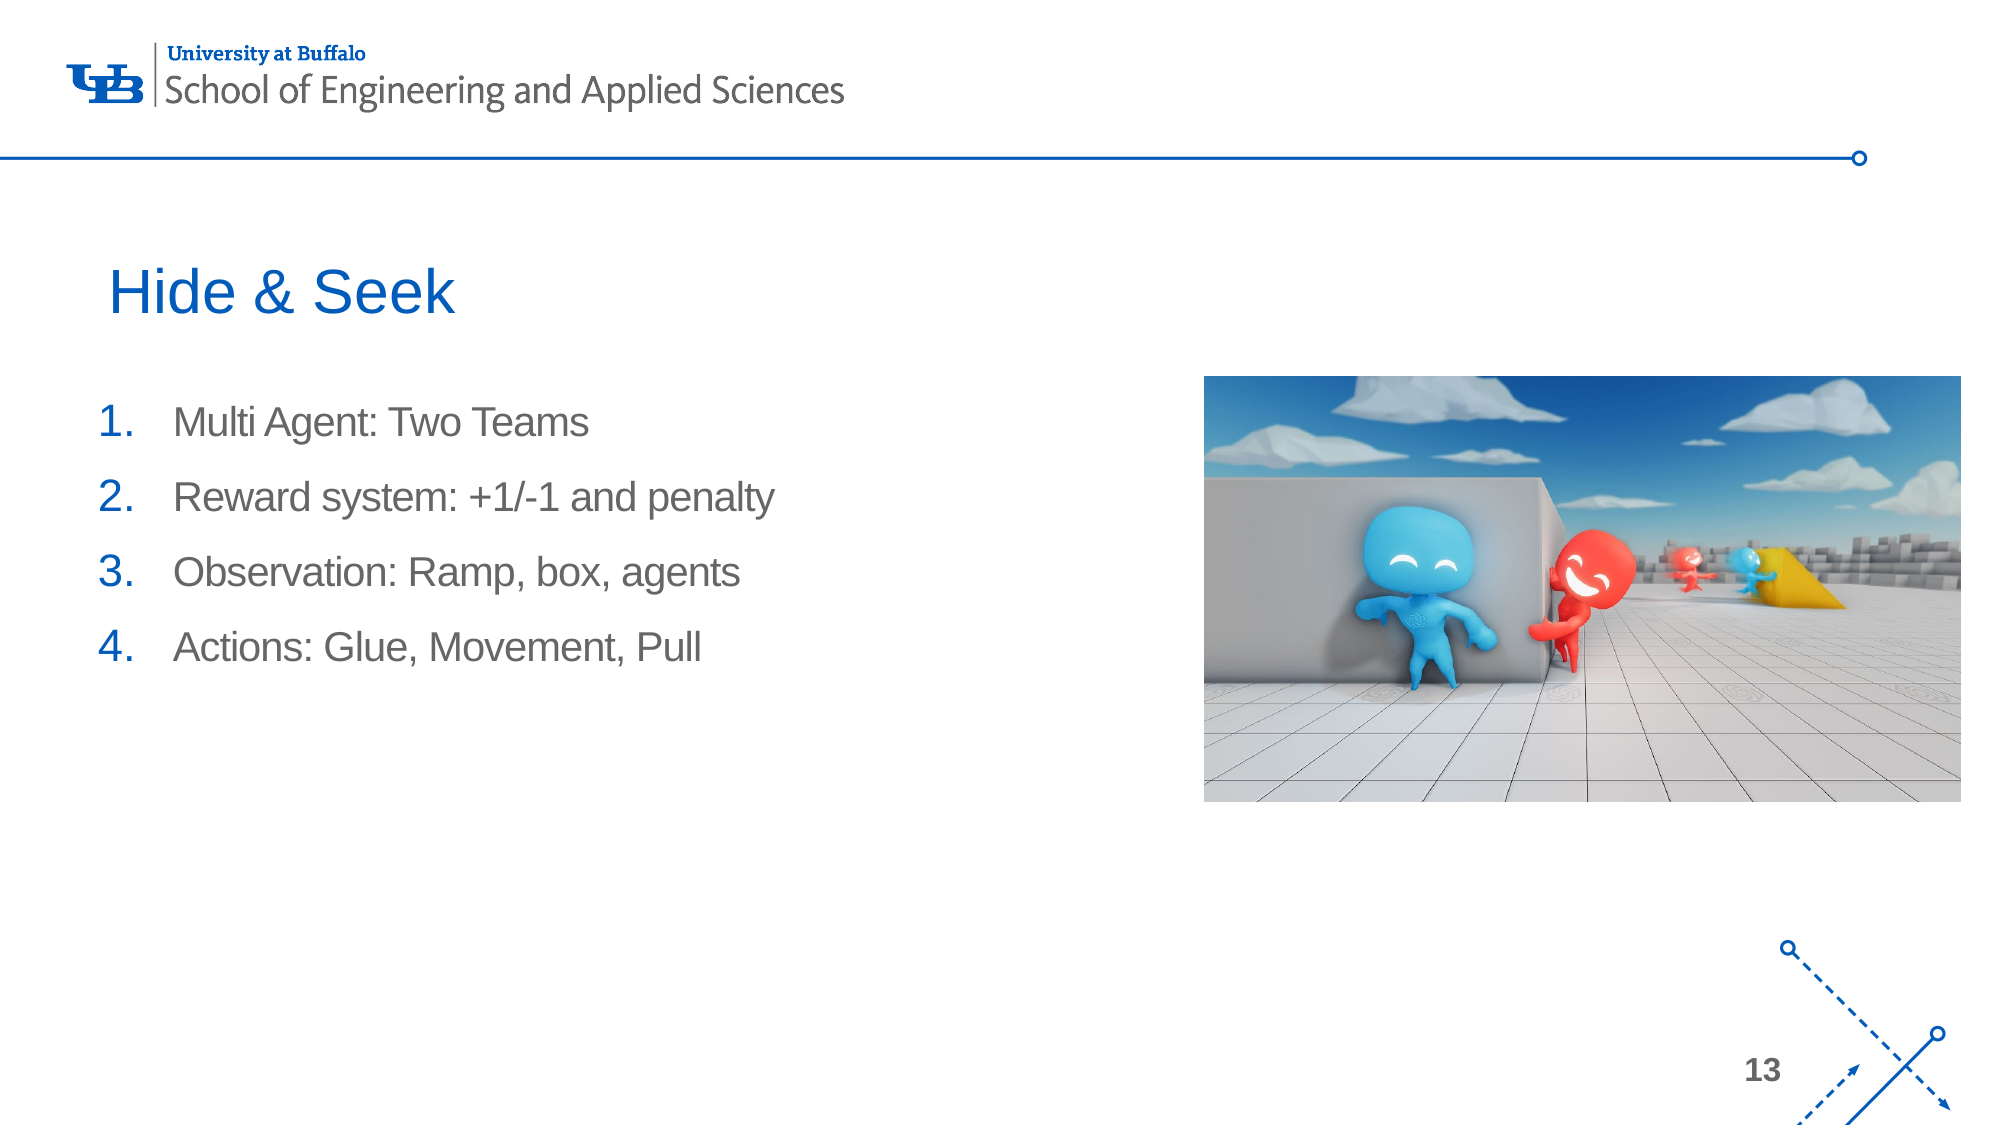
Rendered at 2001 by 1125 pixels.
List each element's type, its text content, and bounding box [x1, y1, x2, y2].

text_box Multi Agent: Two Teams Reward system: +1/-1 and penalty Observation: Ramp, box, agents Actions: Glue, Movement, Pull [59, 382, 1218, 996]
picture [0, 0, 2000, 1125]
title Hide & Seek [93, 216, 1819, 335]
